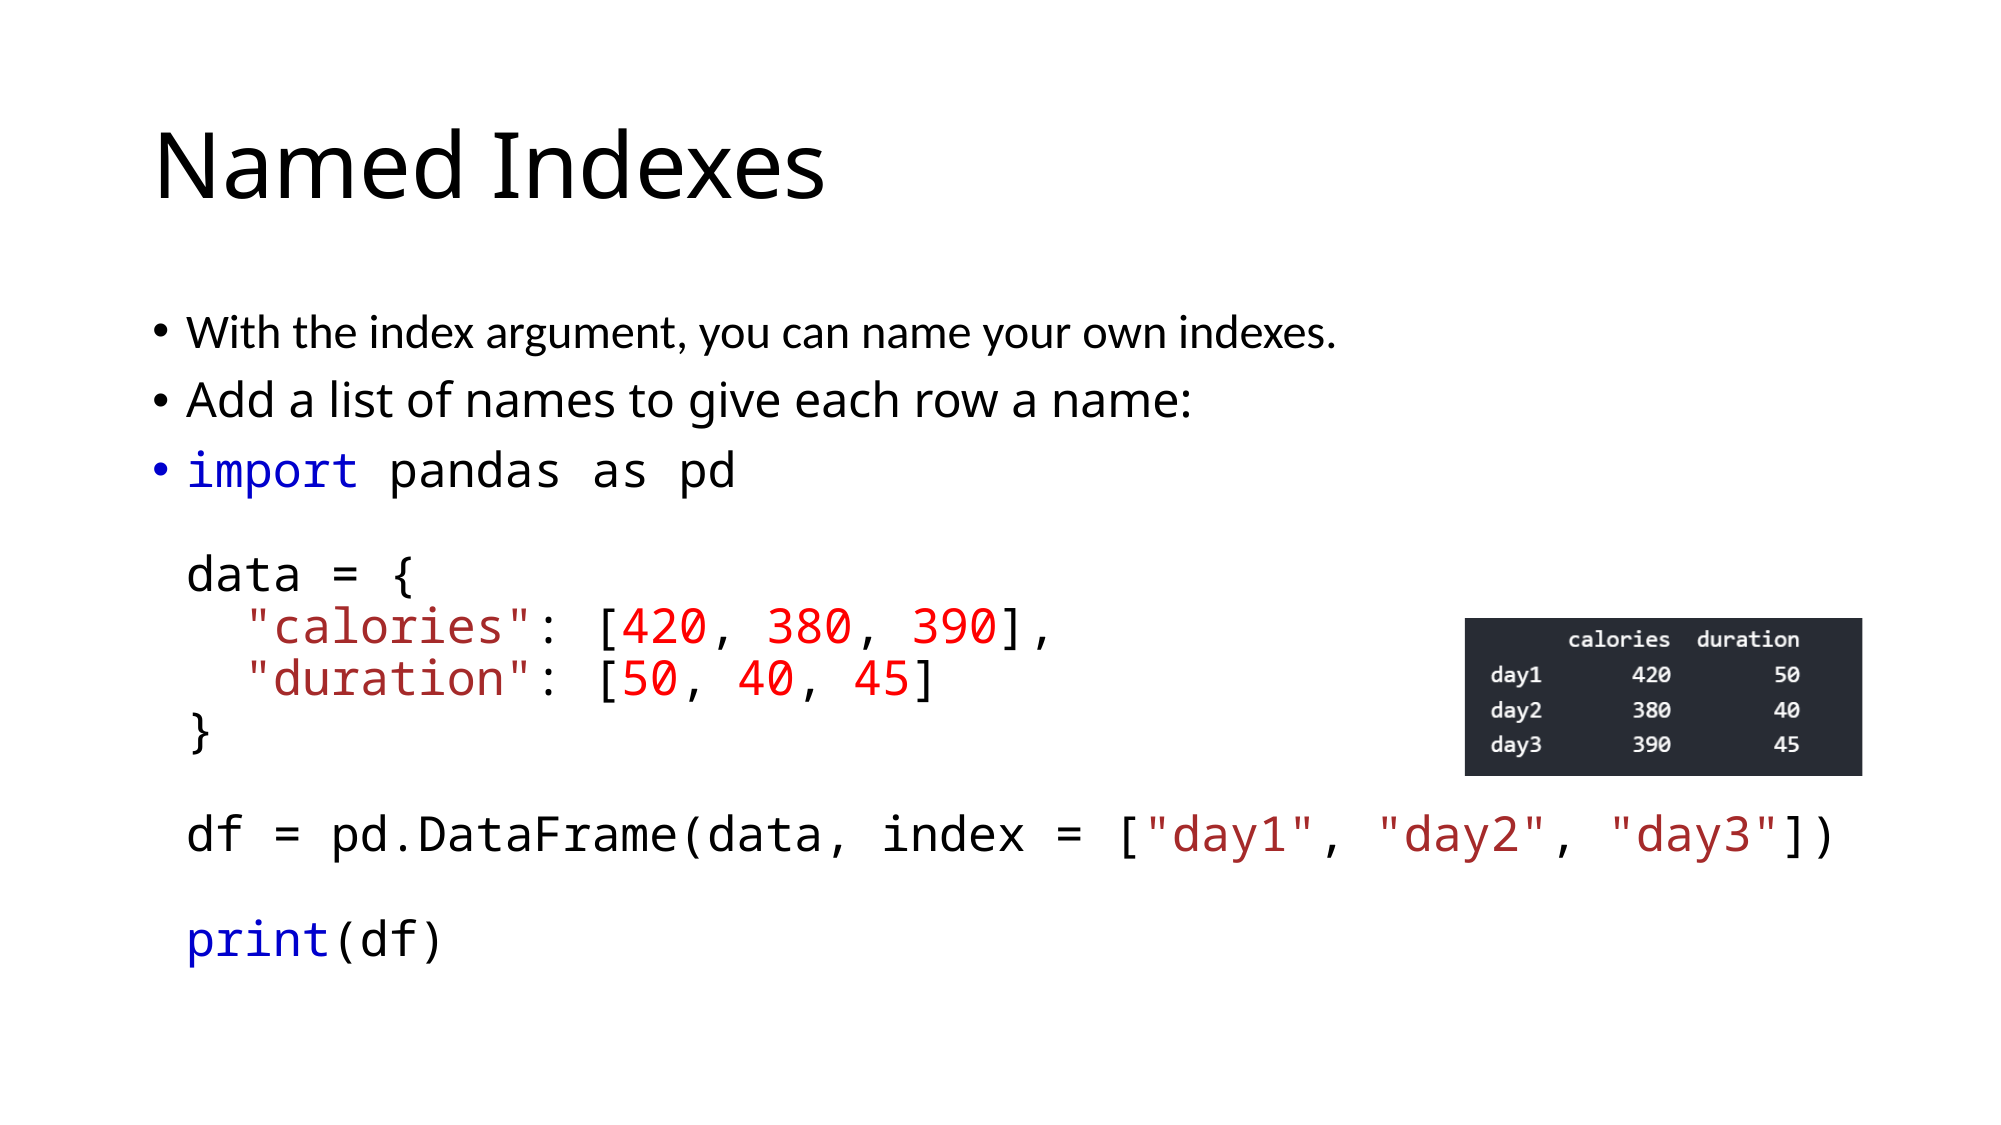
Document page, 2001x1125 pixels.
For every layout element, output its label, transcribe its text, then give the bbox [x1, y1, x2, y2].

title Named Indexes [137, 59, 1863, 278]
picture [1464, 618, 1863, 776]
list With the index argument, you can name your own indexes. Add a list of names to give each row a name: import pandas as pd data = { "calories": [420, 380, 390], "duration": [50, 40, 45] } df = pd.DataFrame(data, index = ["day1", "day2", "day3"]) print(df) [137, 299, 1863, 1014]
